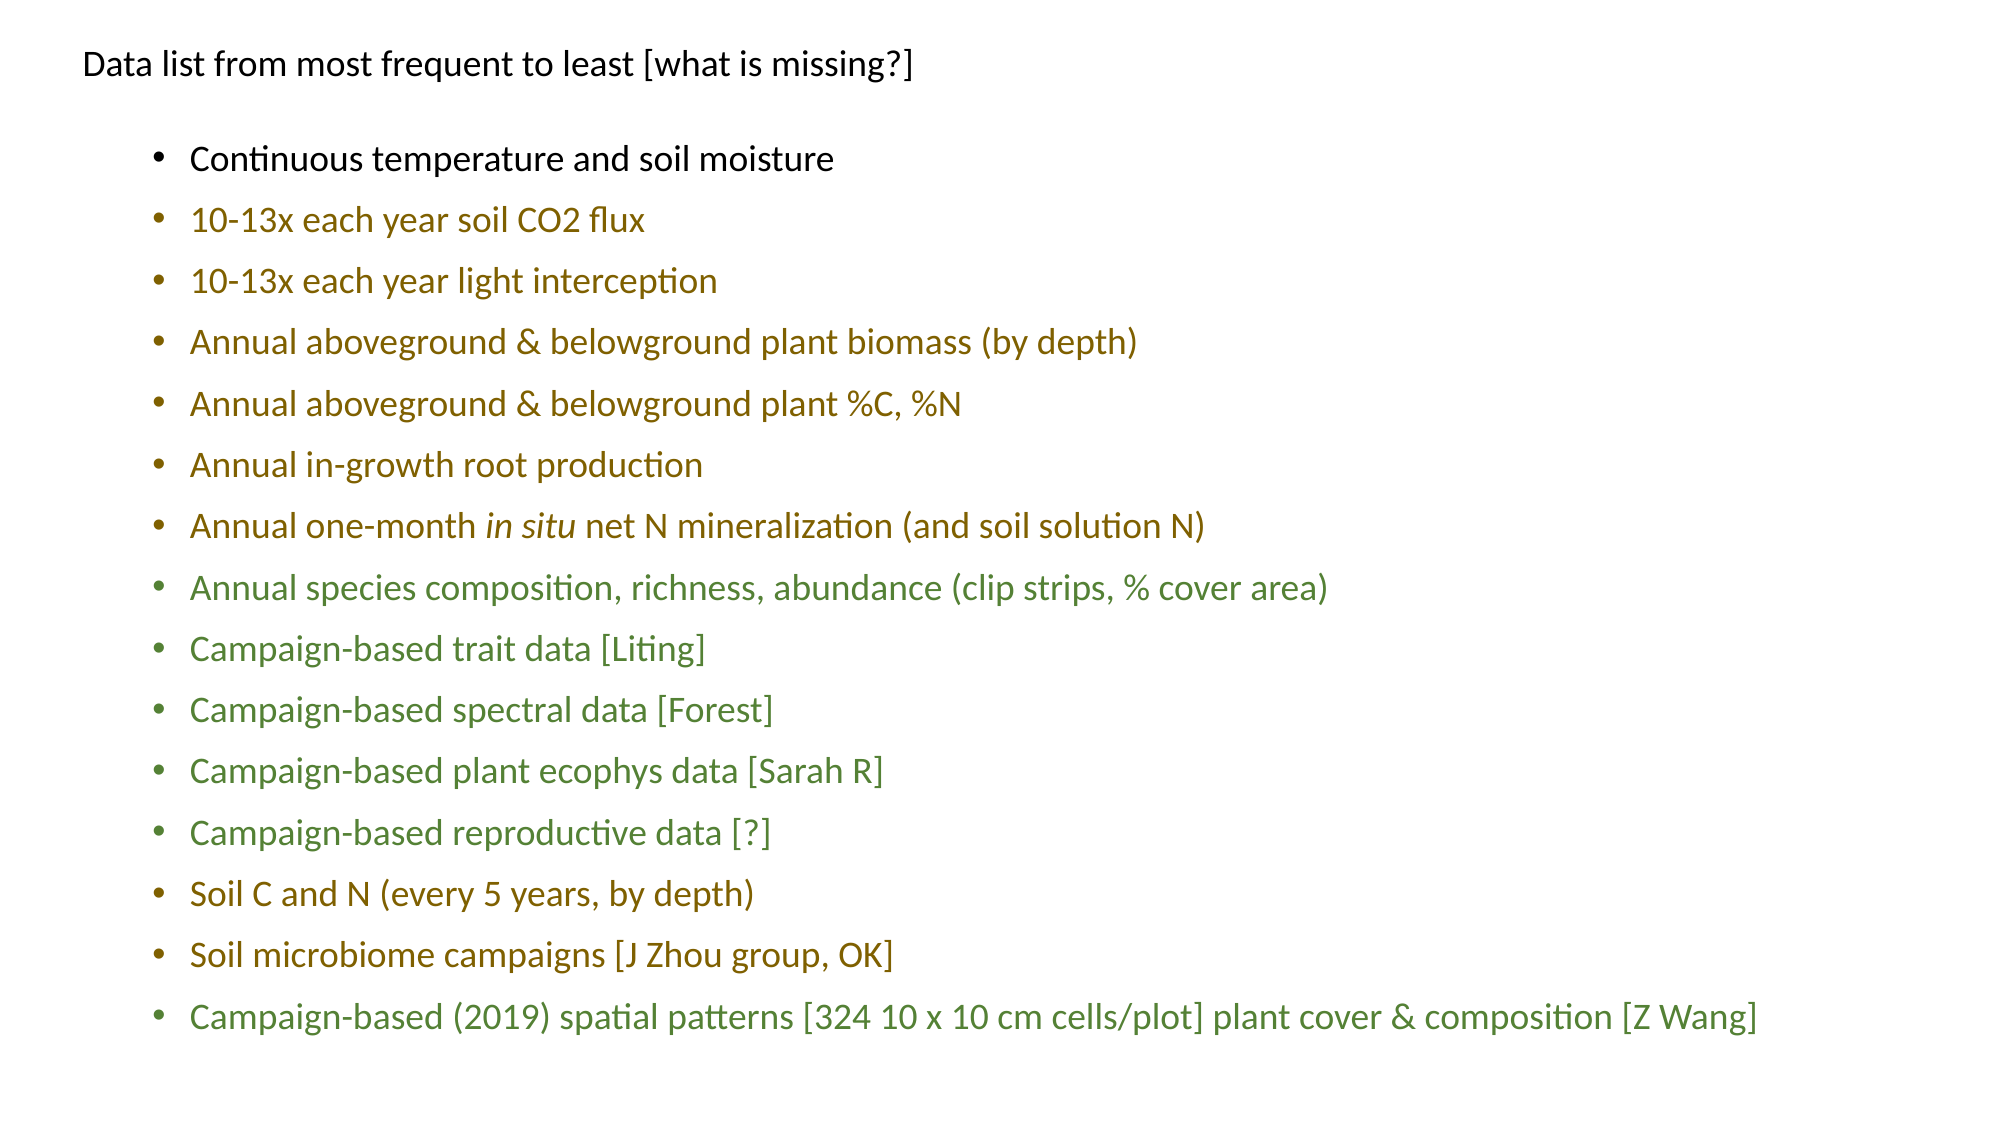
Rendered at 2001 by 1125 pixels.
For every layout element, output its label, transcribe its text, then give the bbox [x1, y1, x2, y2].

list Continuous temperature and soil moisture 10-13x each year soil CO2 flux 10-13x each year light interception Annual aboveground & belowground plant biomass (by depth) Annual aboveground & belowground plant %C, %N Annual in-growth root production Annual one-month in situ net N mineralization (and soil solution N) Annual species composition, richness, abundance (clip strips, % cover area) Campaign-based trait data [Liting] Campaign-based spectral data [Forest] Campaign-based plant ecophys data [Sarah R] Campaign-based reproductive data [?] Soil C and N (every 5 years, by depth) Soil microbiome campaigns [J Zhou group, OK] Campaign-based (2019) spatial patterns [324 10 x 10 cm cells/plot] plant cover & composition [Z Wang] [137, 131, 1892, 1039]
text_box Data list from most frequent to least [what is missing?] [67, 31, 940, 92]
